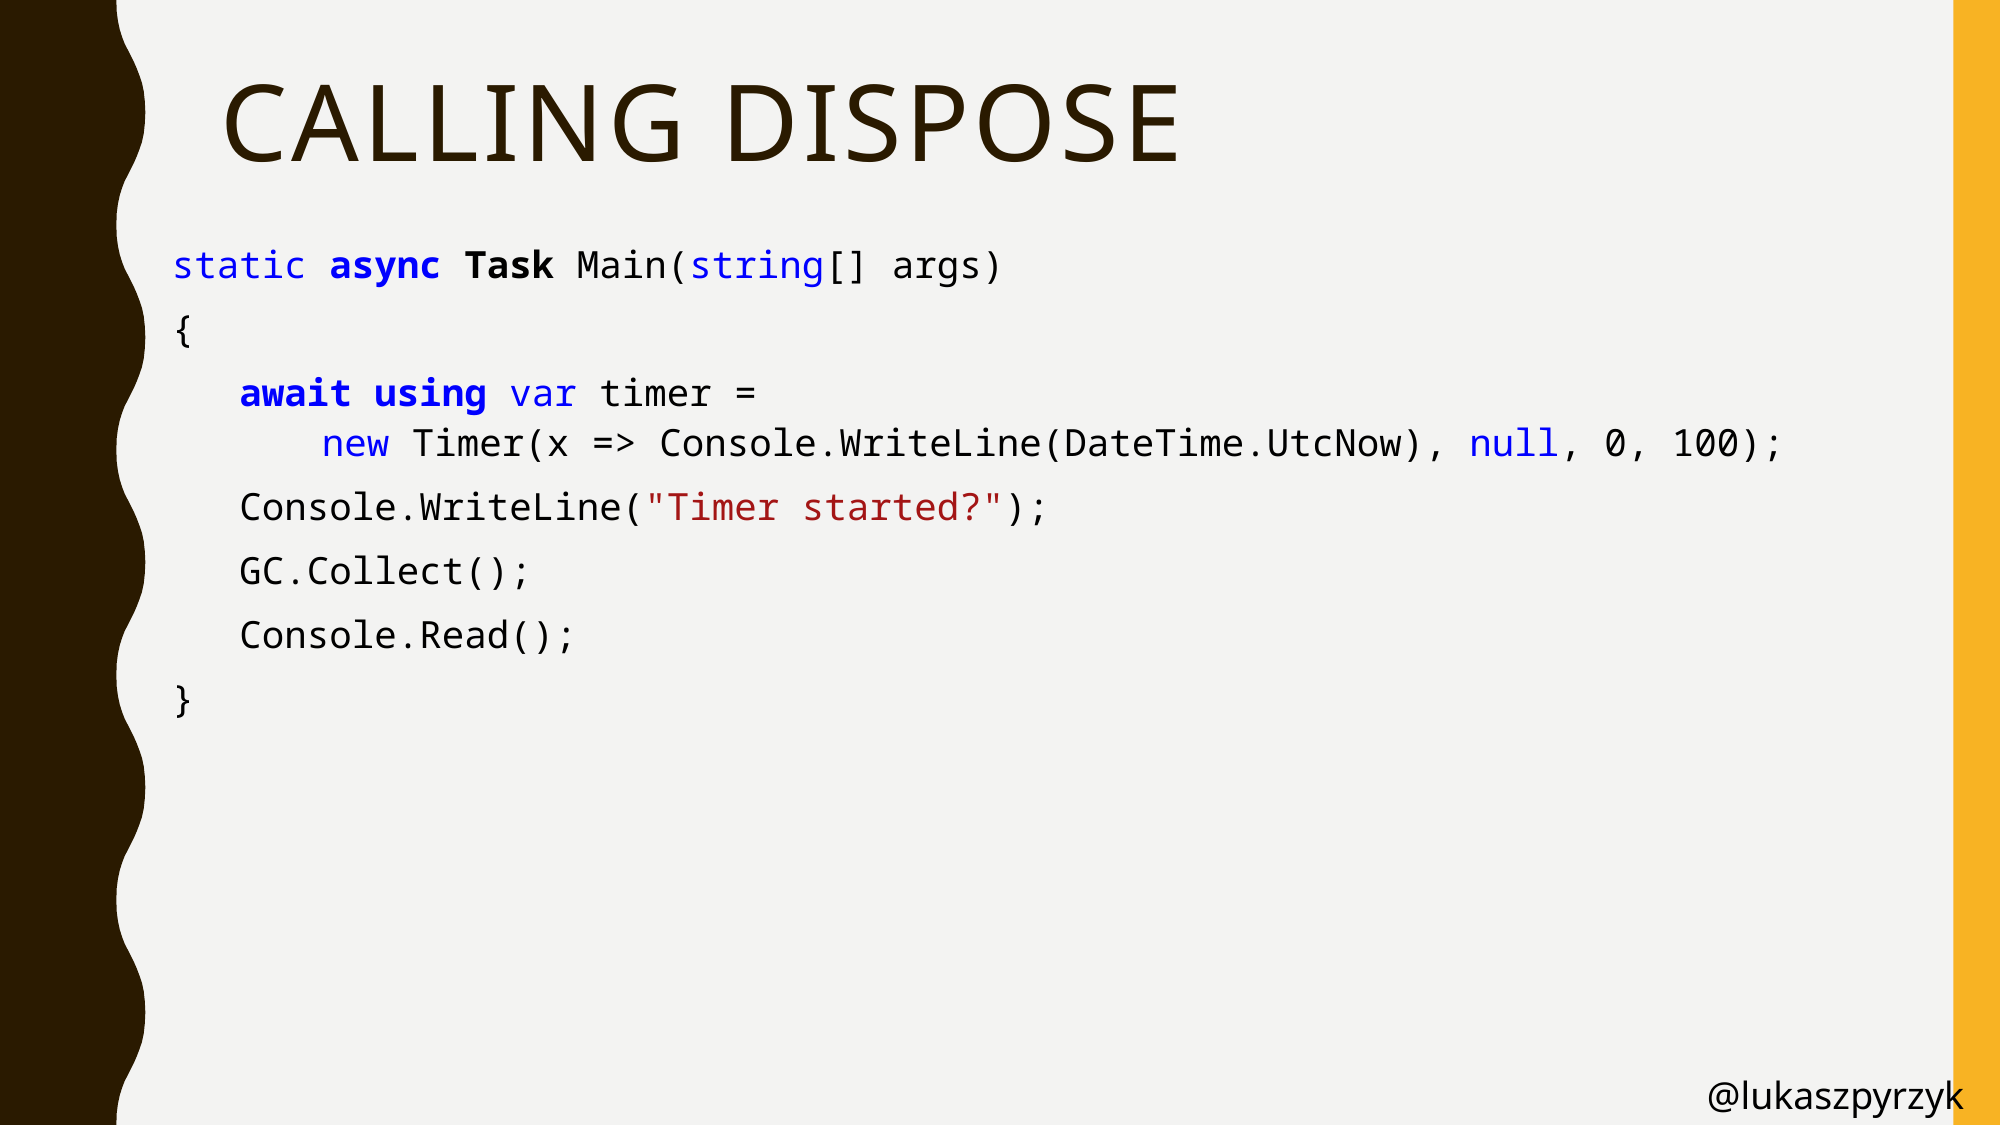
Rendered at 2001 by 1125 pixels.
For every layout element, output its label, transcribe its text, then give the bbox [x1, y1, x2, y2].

title Calling dispose [205, 62, 1875, 229]
list static async Task Main(string[] args) { await using var timer = new Timer(x => Console.WriteLine(DateTime.UtcNow), null, 0, 100); Console.WriteLine("Timer started?"); GC.Collect(); Console.Read(); } [156, 229, 1875, 819]
text_box @lukaszpyrzyk [1692, 1064, 2000, 1125]
